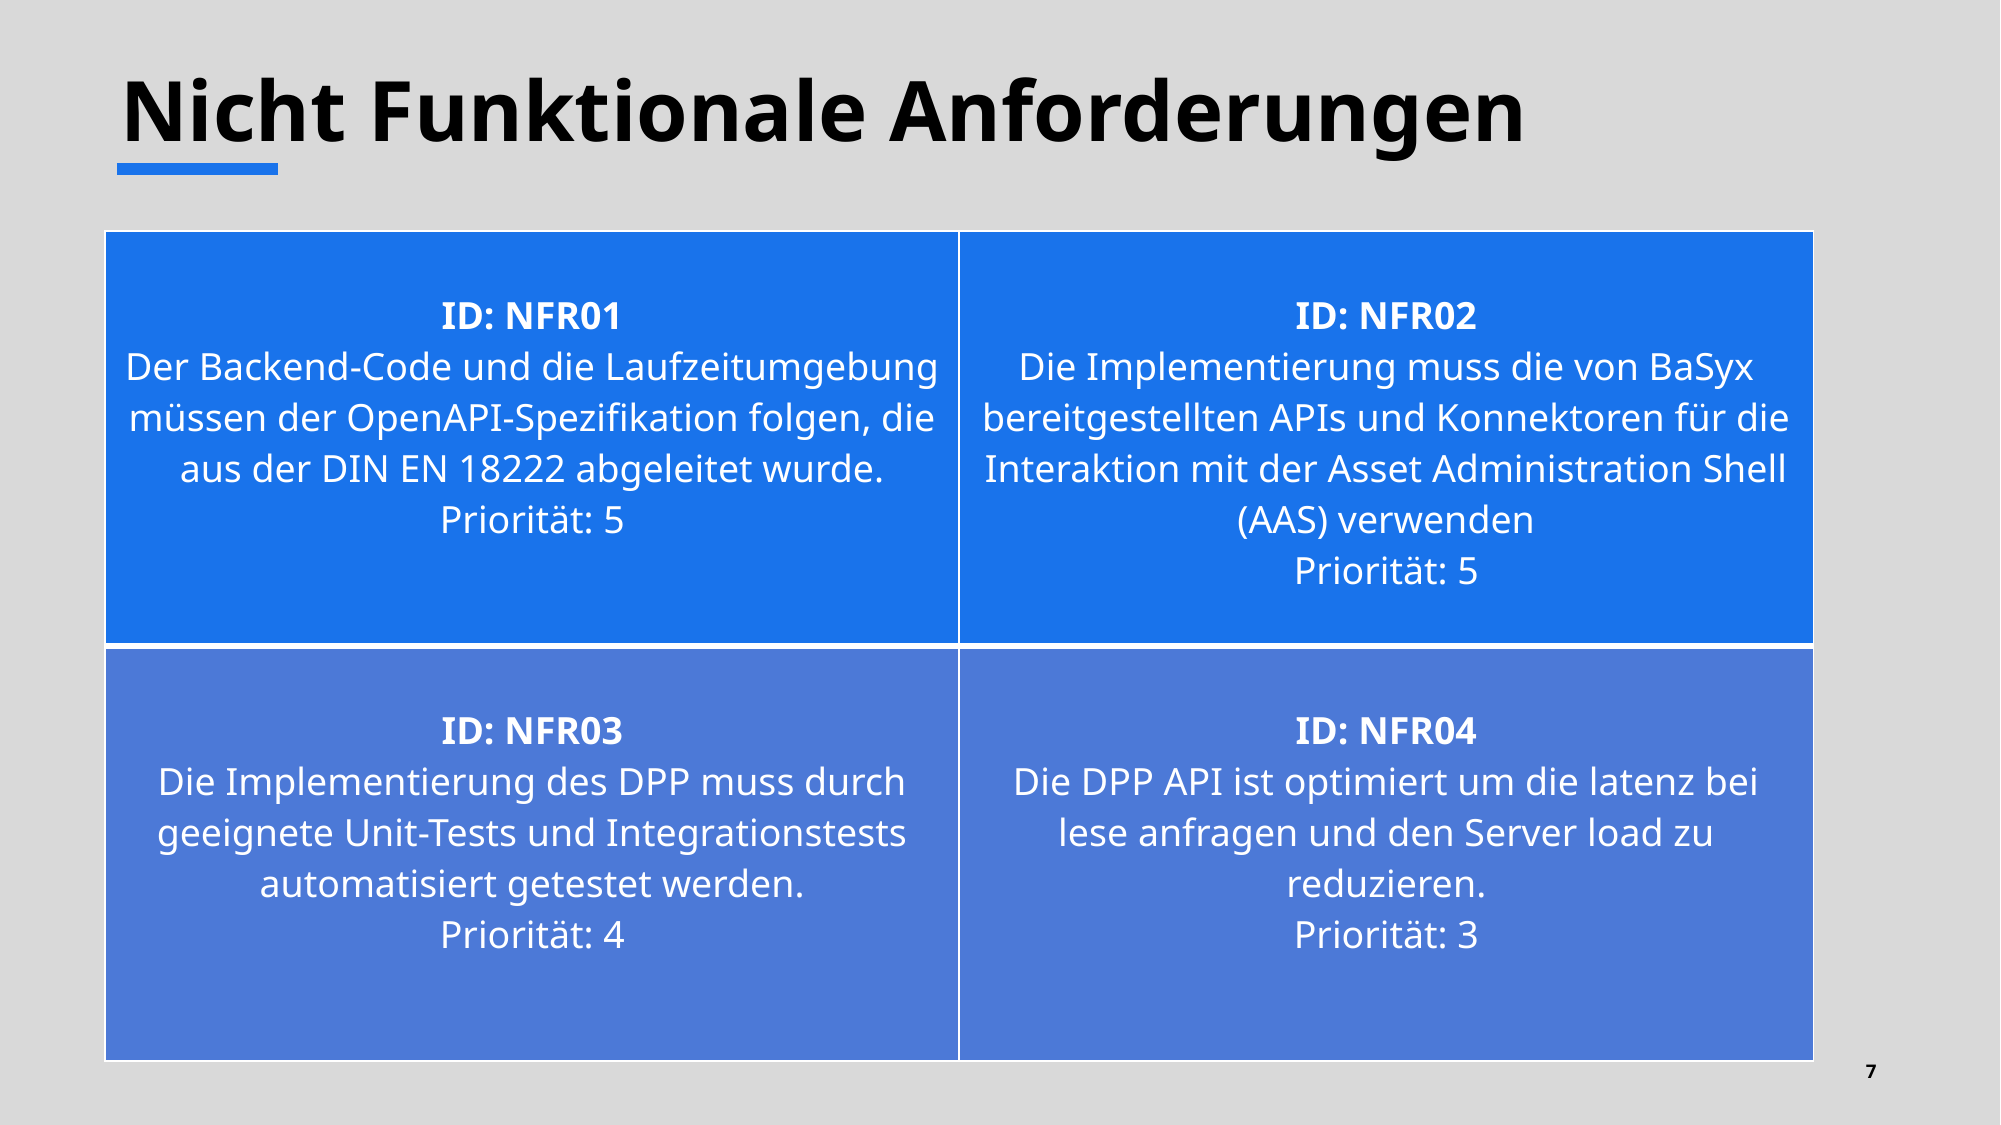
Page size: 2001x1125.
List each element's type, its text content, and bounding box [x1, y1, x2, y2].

table_header ID: NFR02 Die Implementierung muss die von BaSyx bereitgestellten APIs und Konnektoren für die Interaktion mit der Asset Administration Shell (AAS) verwenden Priorität: 5 [960, 232, 1813, 643]
table_header ID: NFR01 Der Backend-Code und die Laufzeitumgebung müssen der OpenAPI-Spezifikation folgen, die aus der DIN EN 18222 abgeleitet wurde. Priorität: 5 [106, 232, 958, 643]
slide_number 7 [1772, 1042, 1892, 1103]
table_cell ID: NFR03 Die Implementierung des DPP muss durch geeignete Unit-Tests und Integrationstests automatisiert getestet werden. Priorität: 4 [106, 649, 958, 1060]
title Nicht Funktionale Anforderungen [105, 50, 1892, 231]
table_cell ID: NFR04 Die DPP API ist optimiert um die latenz bei lese anfragen und den Server load zu reduzieren. Priorität: 3 [960, 649, 1813, 1060]
